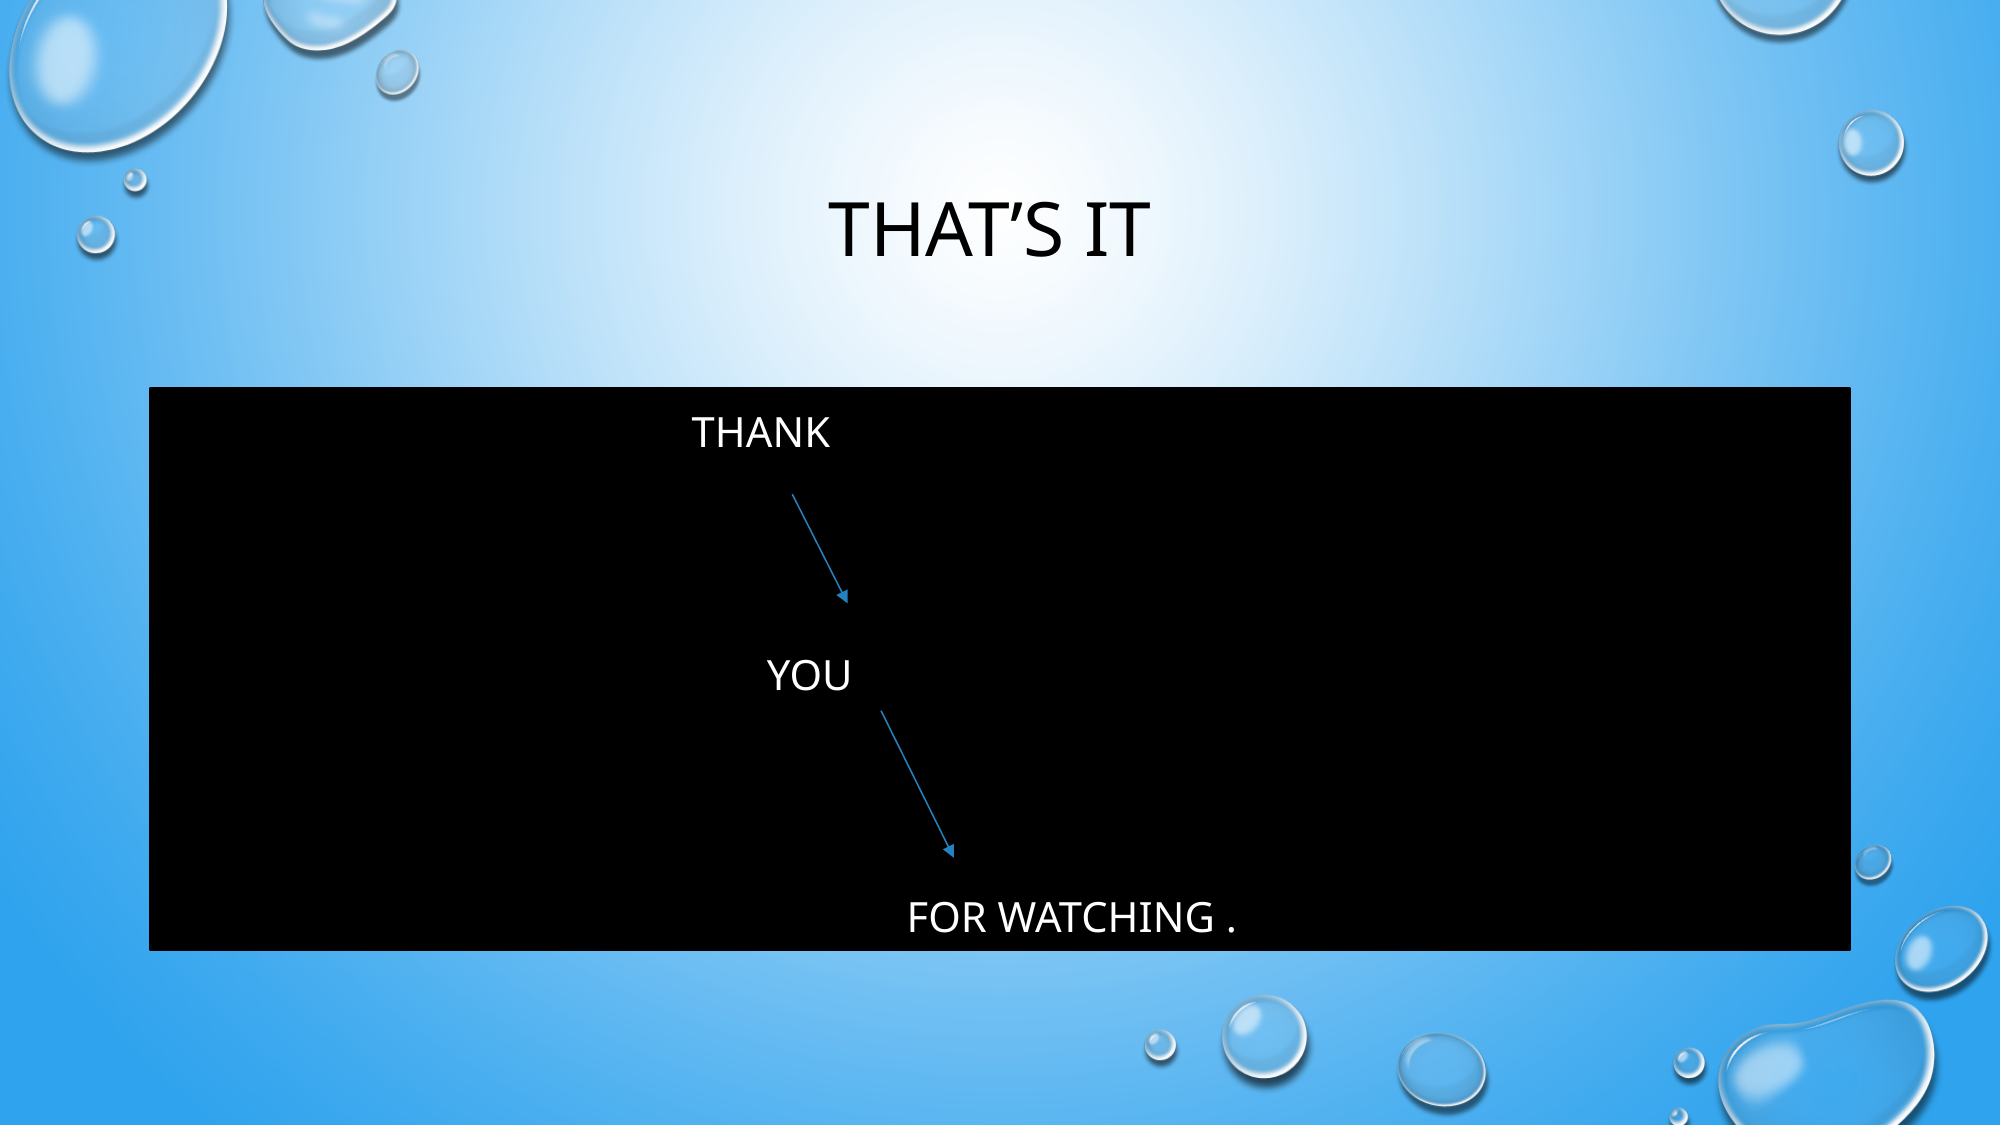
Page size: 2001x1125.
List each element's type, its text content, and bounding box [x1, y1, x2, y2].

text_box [791, 493, 848, 604]
picture [0, 0, 2000, 1125]
title That’s it [149, 101, 1851, 364]
list thank you for watching . [149, 387, 1851, 951]
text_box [880, 710, 955, 858]
